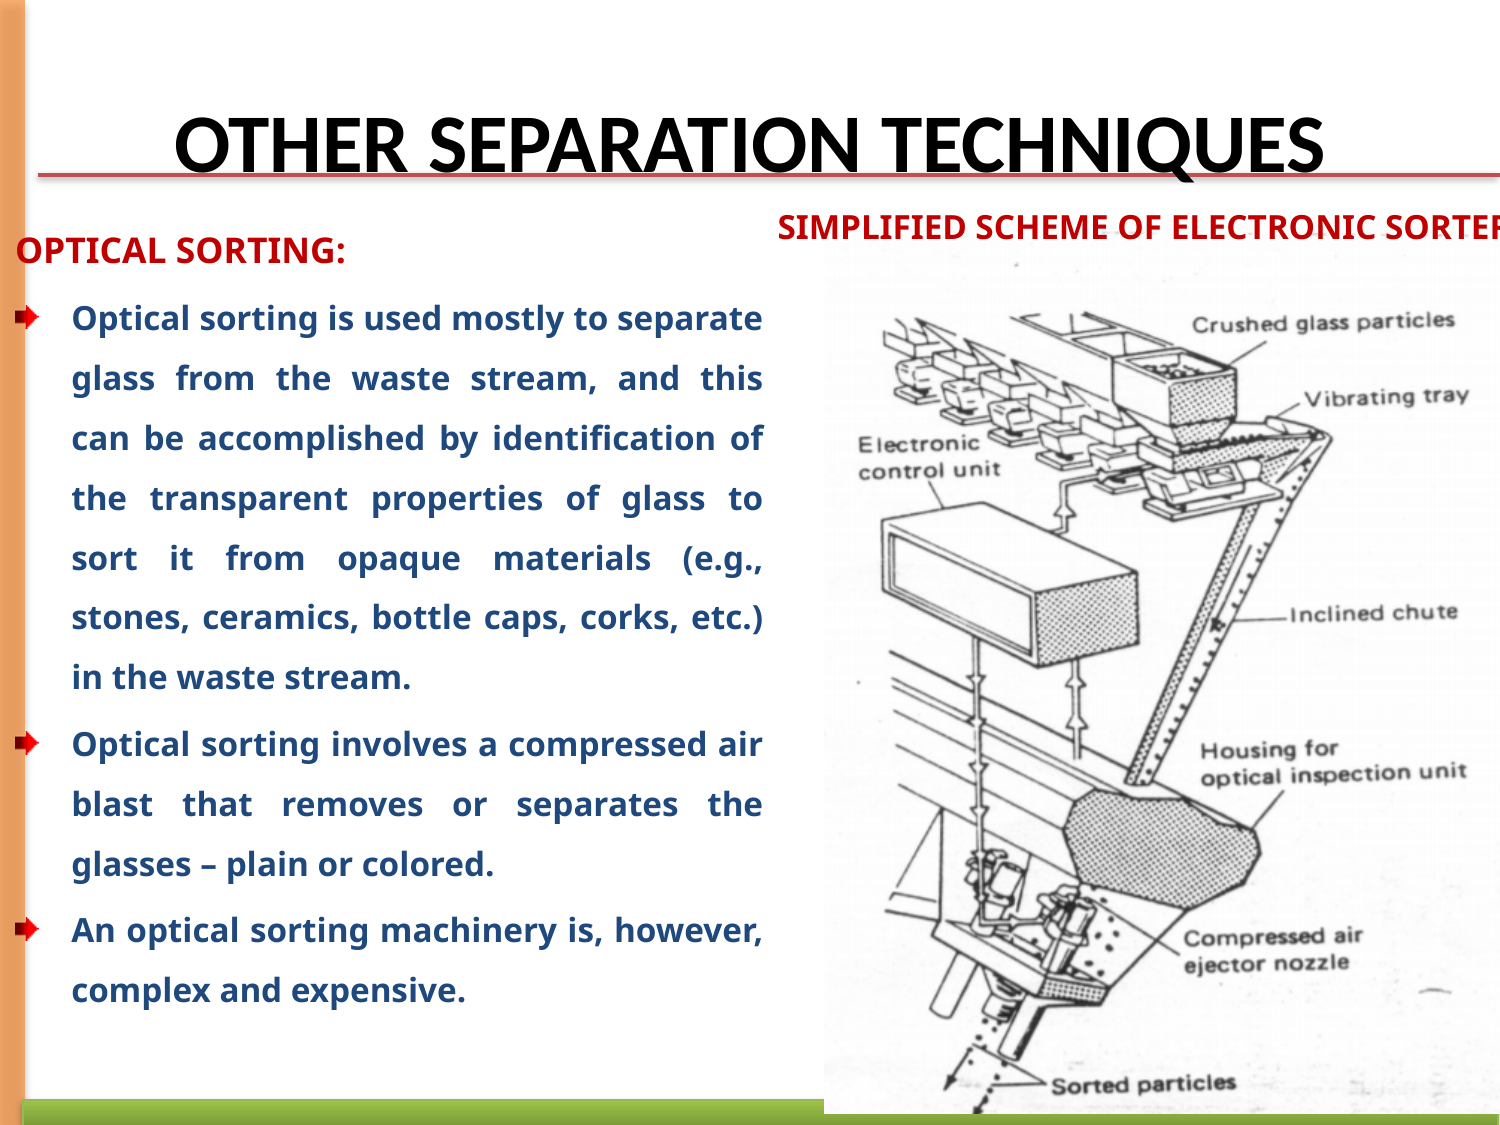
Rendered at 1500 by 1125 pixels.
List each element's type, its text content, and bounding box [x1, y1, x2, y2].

text_box SIMPLIFIED SCHEME OF ELECTRONIC SORTER [762, 199, 1500, 254]
title OTHER SEPARATION TECHNIQUES [75, 45, 1425, 199]
picture [15, 917, 39, 941]
list OPTICAL SORTING: Optical sorting is used mostly to separate glass from the waste stream, and this can be accomplished by identification of the transparent properties of glass to sort it from opaque materials (e.g., stones, ceramics, bottle caps, corks, etc.) in the waste stream. Optical sorting involves a compressed air blast that removes or separates the glasses – plain or colored. An optical sorting machinery is, however, complex and expensive. [0, 199, 780, 1093]
picture [15, 731, 39, 755]
picture [823, 216, 1500, 1114]
picture [15, 305, 39, 329]
